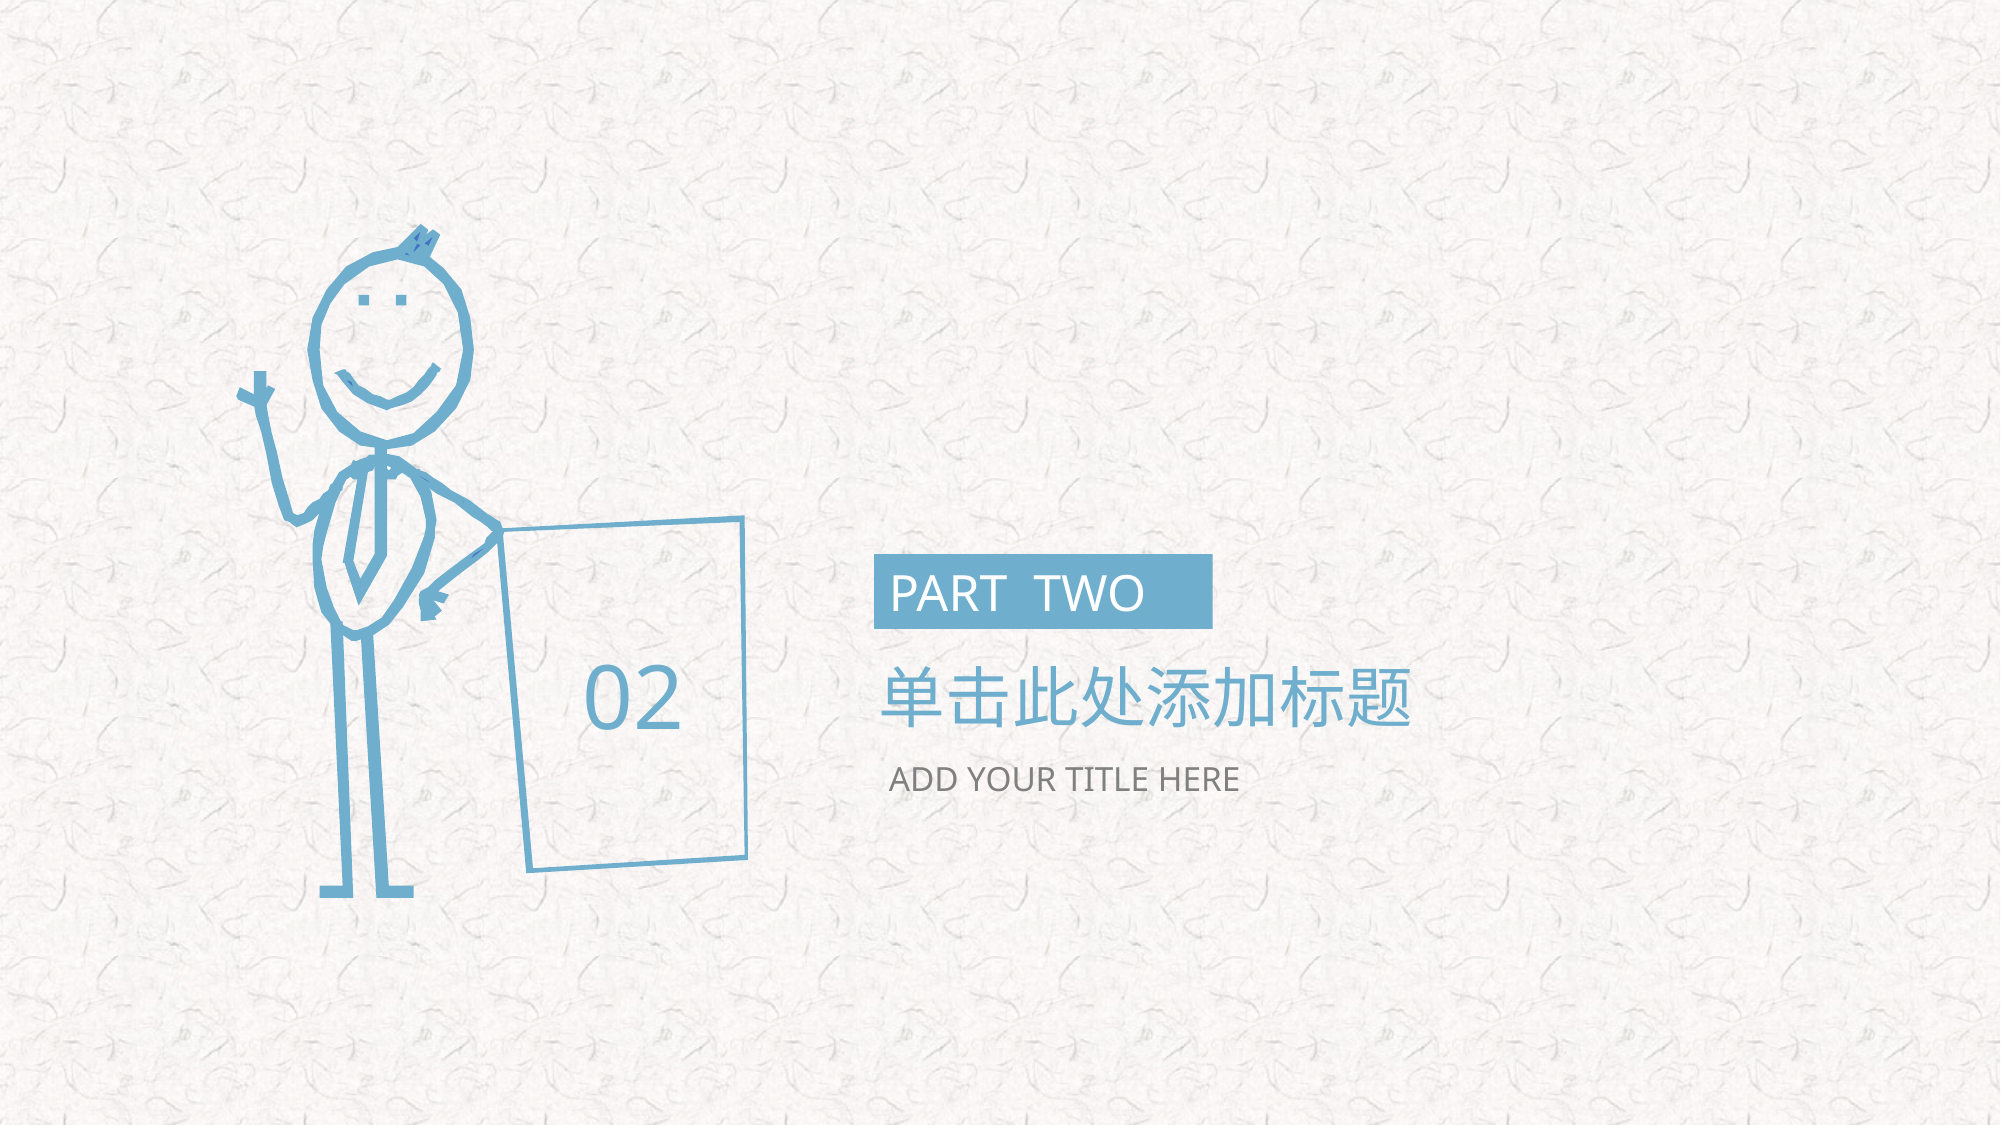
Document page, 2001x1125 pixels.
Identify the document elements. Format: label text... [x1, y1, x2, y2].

text_box [505, 515, 748, 874]
text_box ADD YOUR TITLE HERE [874, 751, 1394, 806]
text_box 单击此处添加标题 [863, 648, 1428, 744]
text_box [236, 223, 505, 898]
text_box 02 [567, 633, 701, 755]
text_box PART TWO [874, 554, 1213, 629]
picture [0, 0, 2001, 1125]
